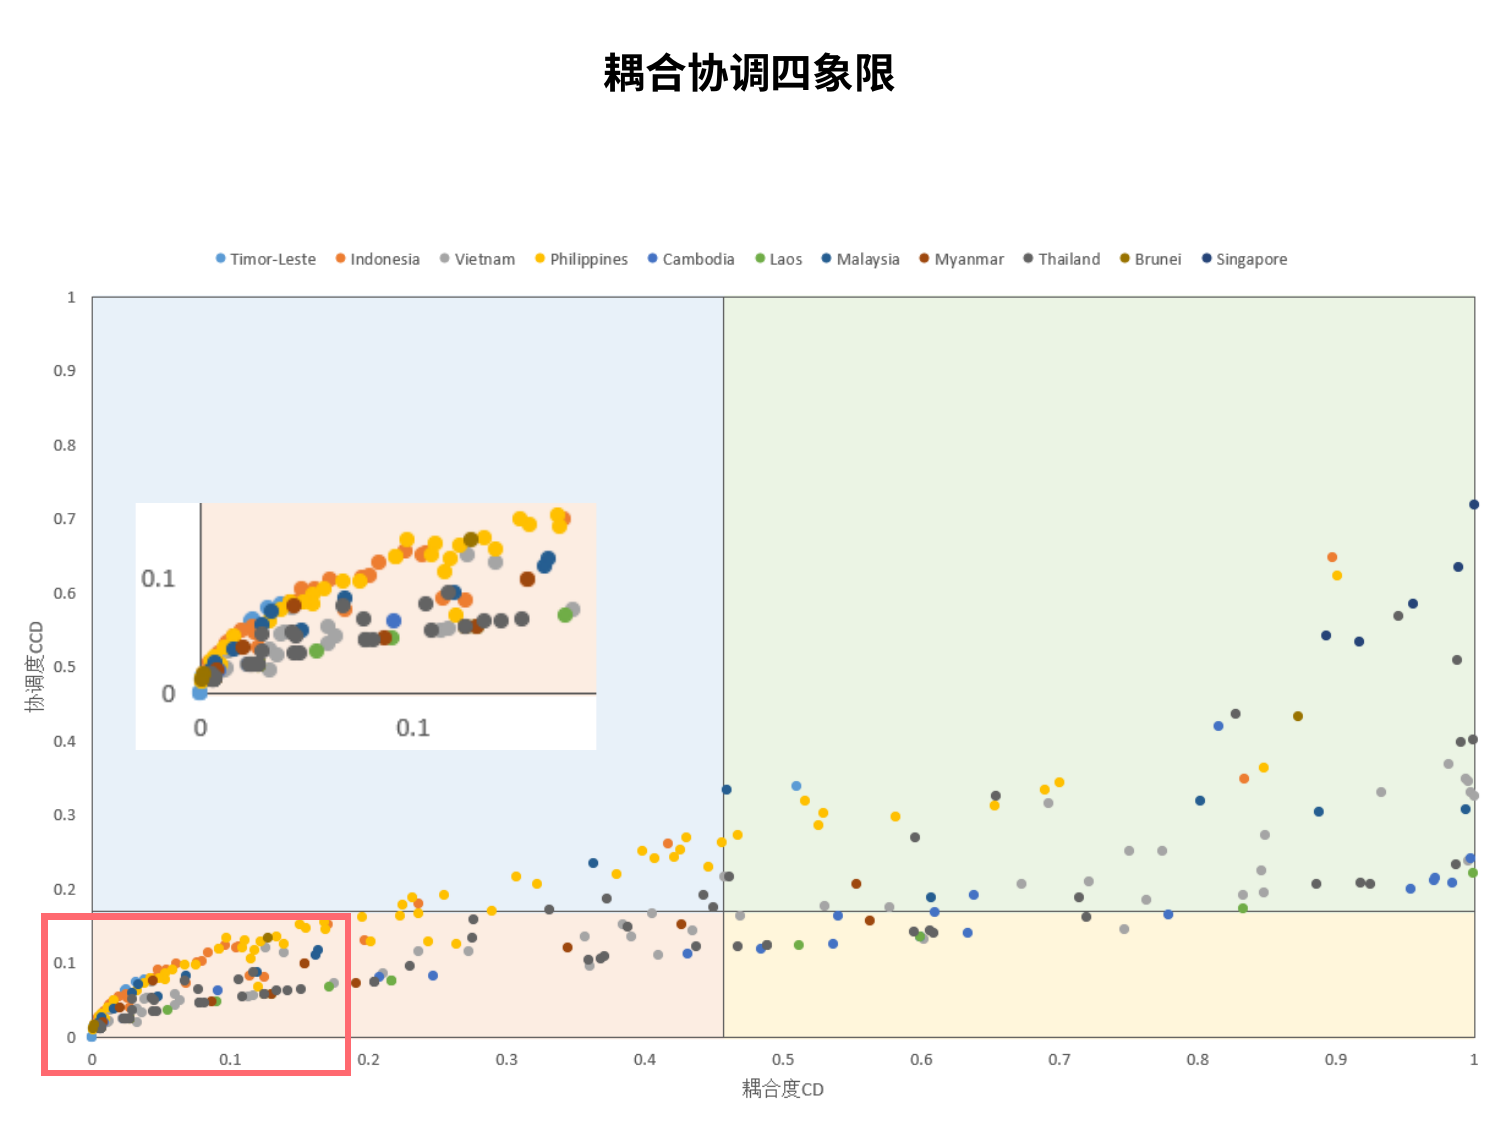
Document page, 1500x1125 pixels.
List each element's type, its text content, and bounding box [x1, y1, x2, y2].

picture [0, 233, 1500, 1125]
text_box 耦合协调四象限 [584, 42, 916, 98]
